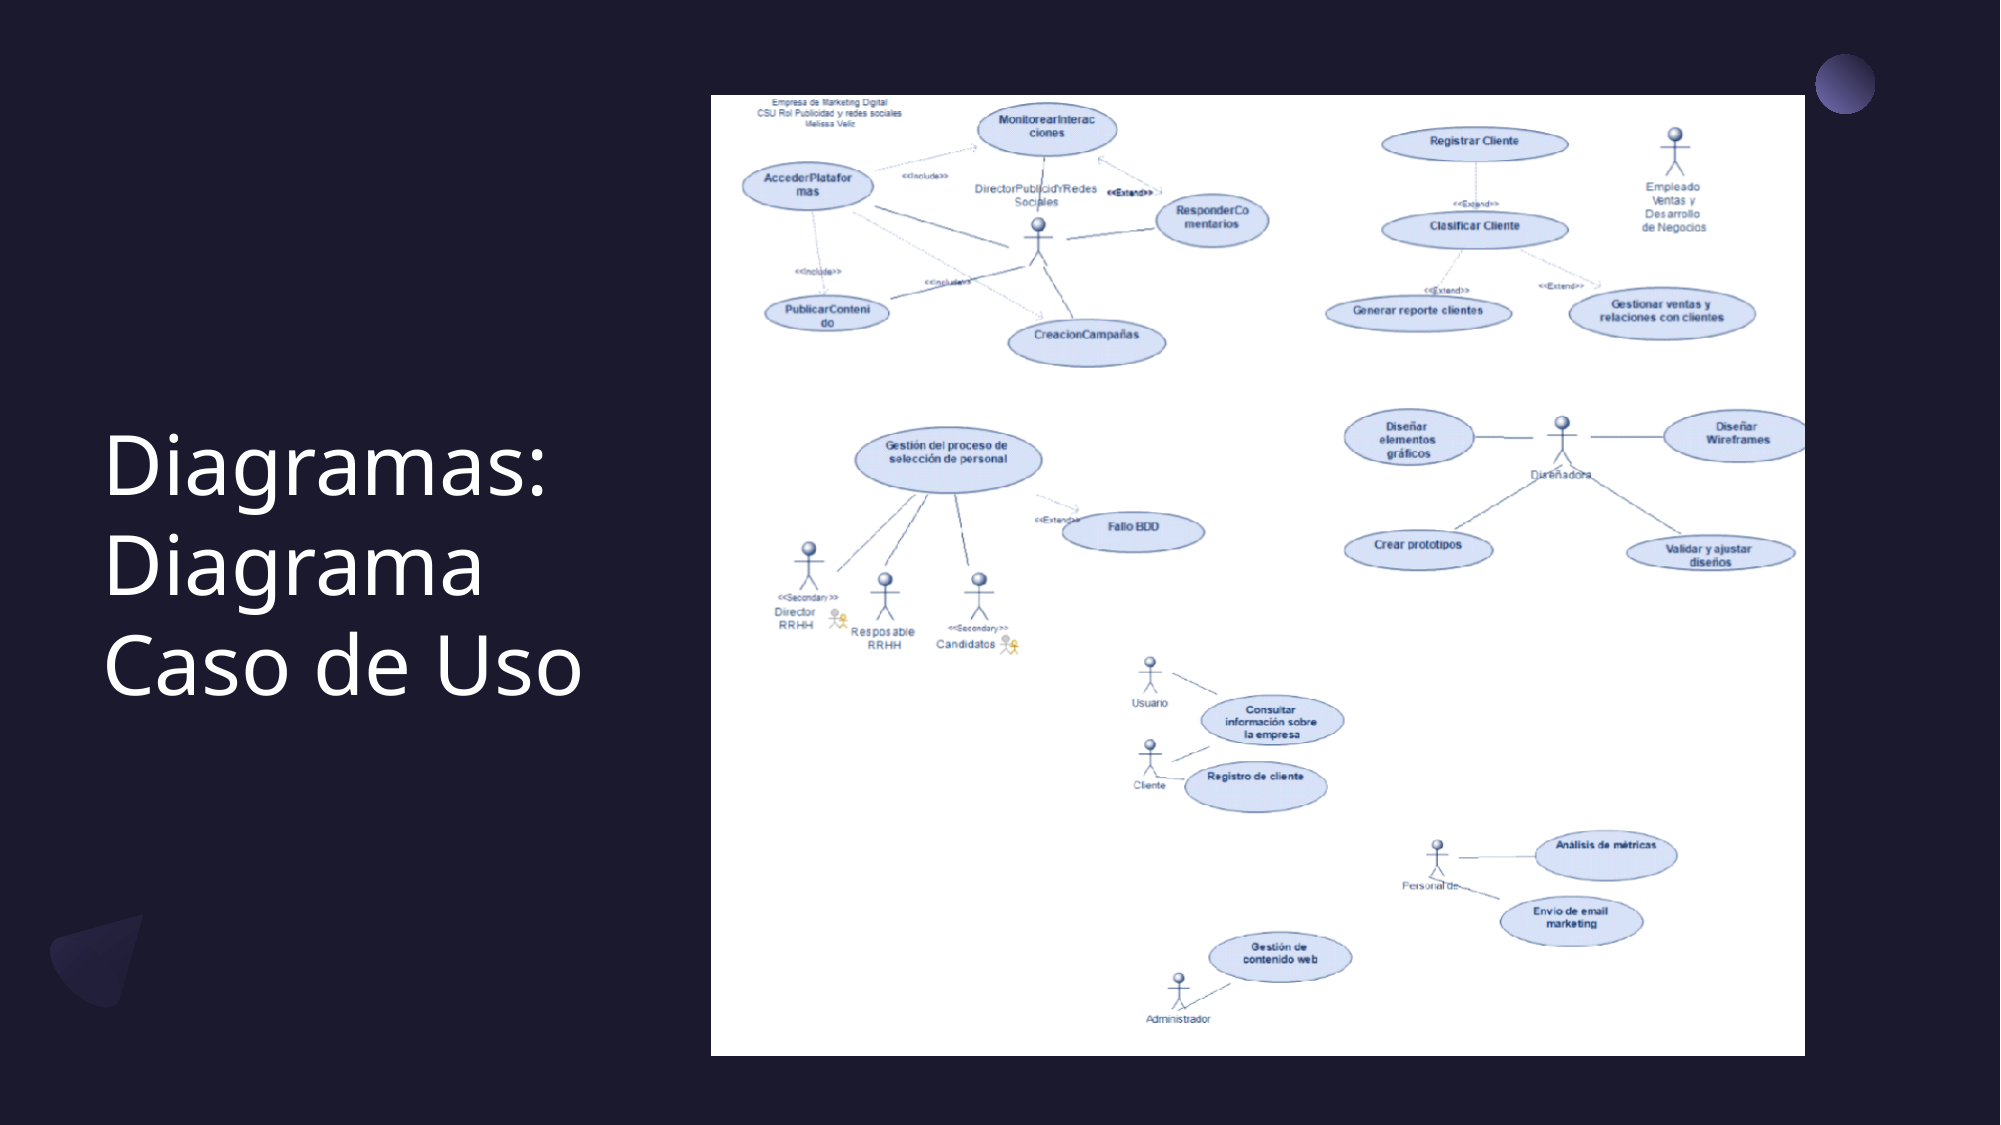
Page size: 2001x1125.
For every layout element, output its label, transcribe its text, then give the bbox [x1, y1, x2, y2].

title Diagramas: Diagrama Caso de Uso [102, 412, 640, 713]
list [710, 95, 1806, 1057]
